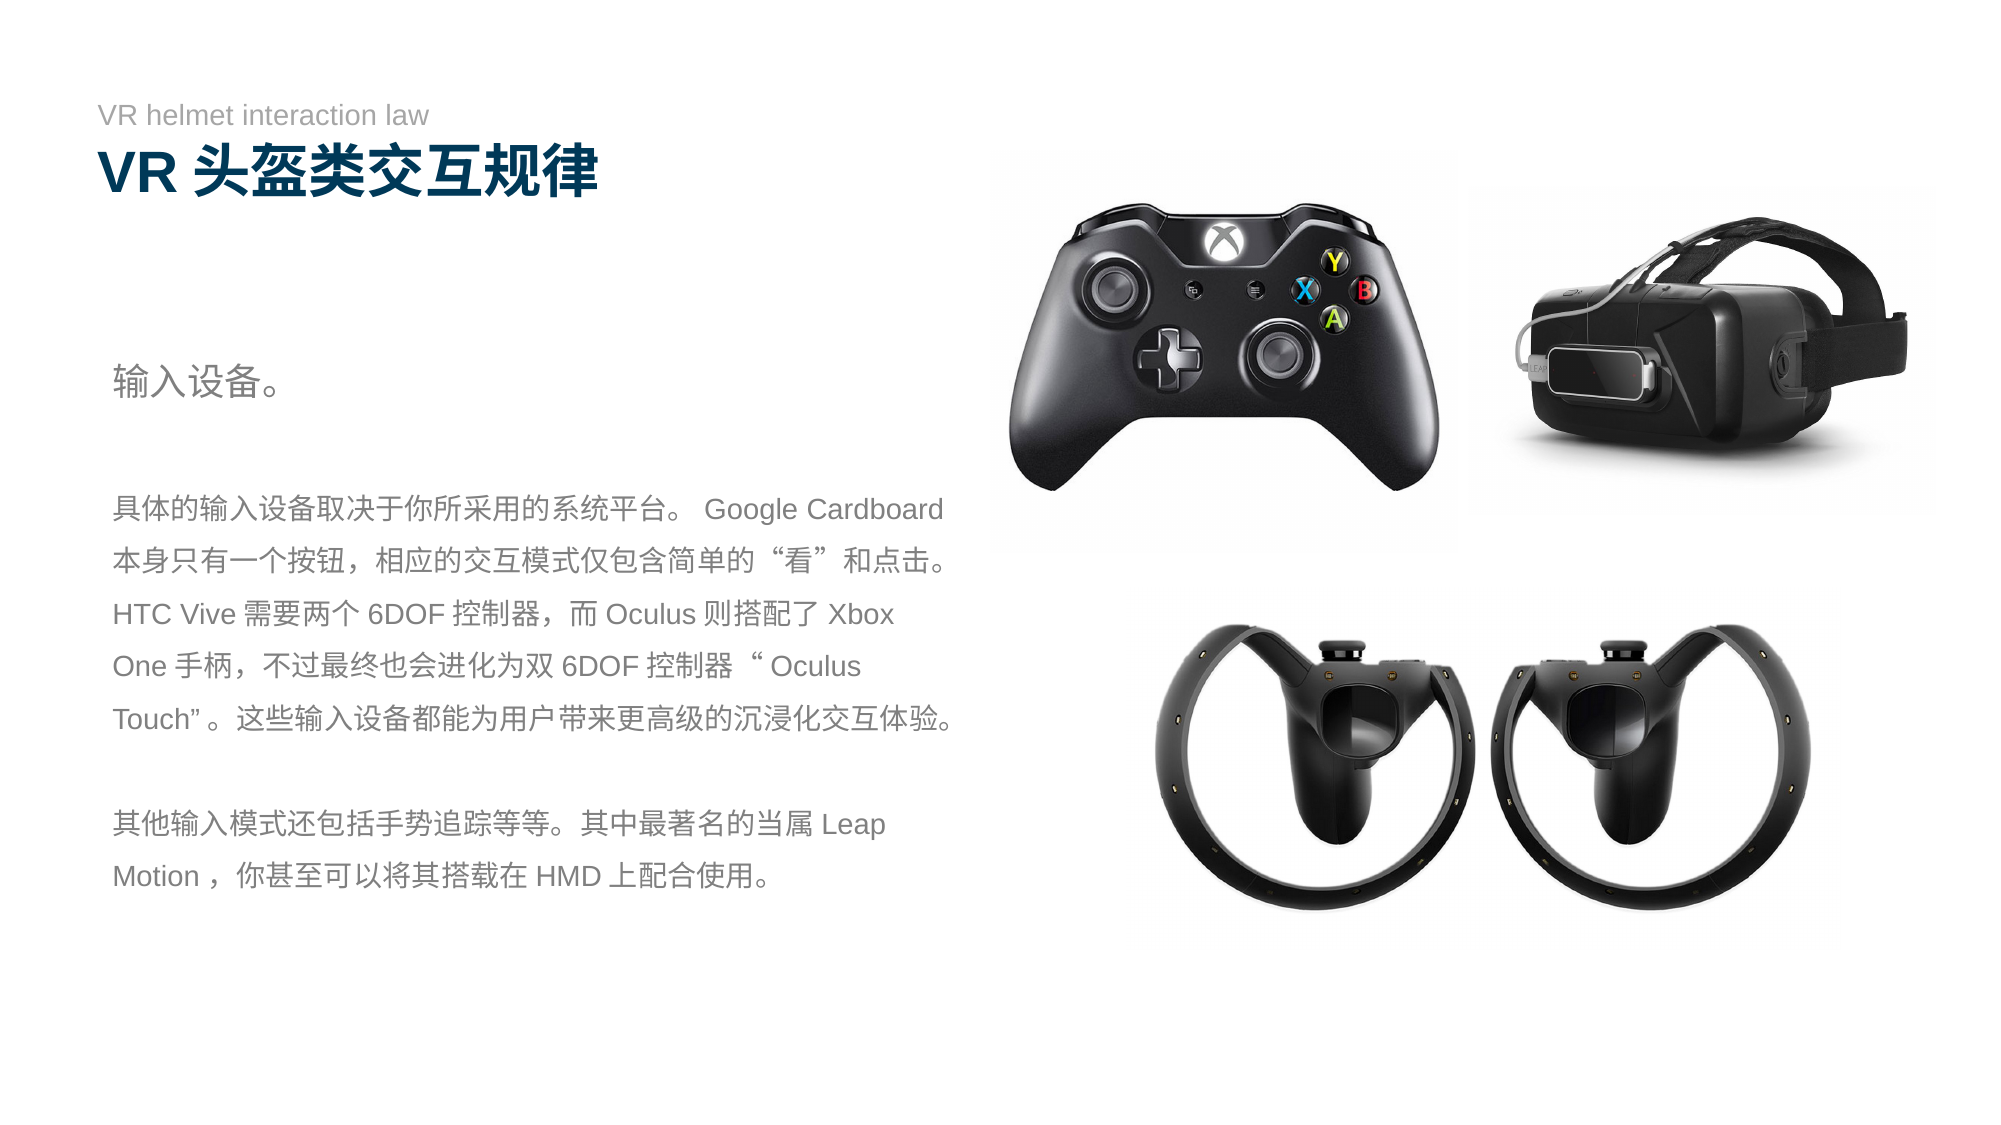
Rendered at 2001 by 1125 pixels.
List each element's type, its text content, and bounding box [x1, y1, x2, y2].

picture [1126, 586, 1841, 950]
text_box VR helmet interaction law [97, 88, 1639, 134]
text_box 输入设备。 具体的输入设备取决于你所采用的系统平台。Google Cardboard本身只有一个按钮，相应的交互模式仅包含简单的“看”和点击。HTC Vive需要两个6DOF控制器，而Oculus则搭配了Xbox One手柄，不过最终也会进化为双6DOF控制器“Oculus Touch”。这些输入设备都能为用户带来更高级的沉浸化交互体验。 其他输入模式还包括手势追踪等等。其中最著名的当属Leap Motion，你甚至可以将其搭载在HMD上配合使用。 [97, 350, 966, 900]
text_box VR头盔类交互规律 [97, 134, 1639, 205]
picture [1468, 148, 1936, 554]
picture [989, 150, 1458, 553]
